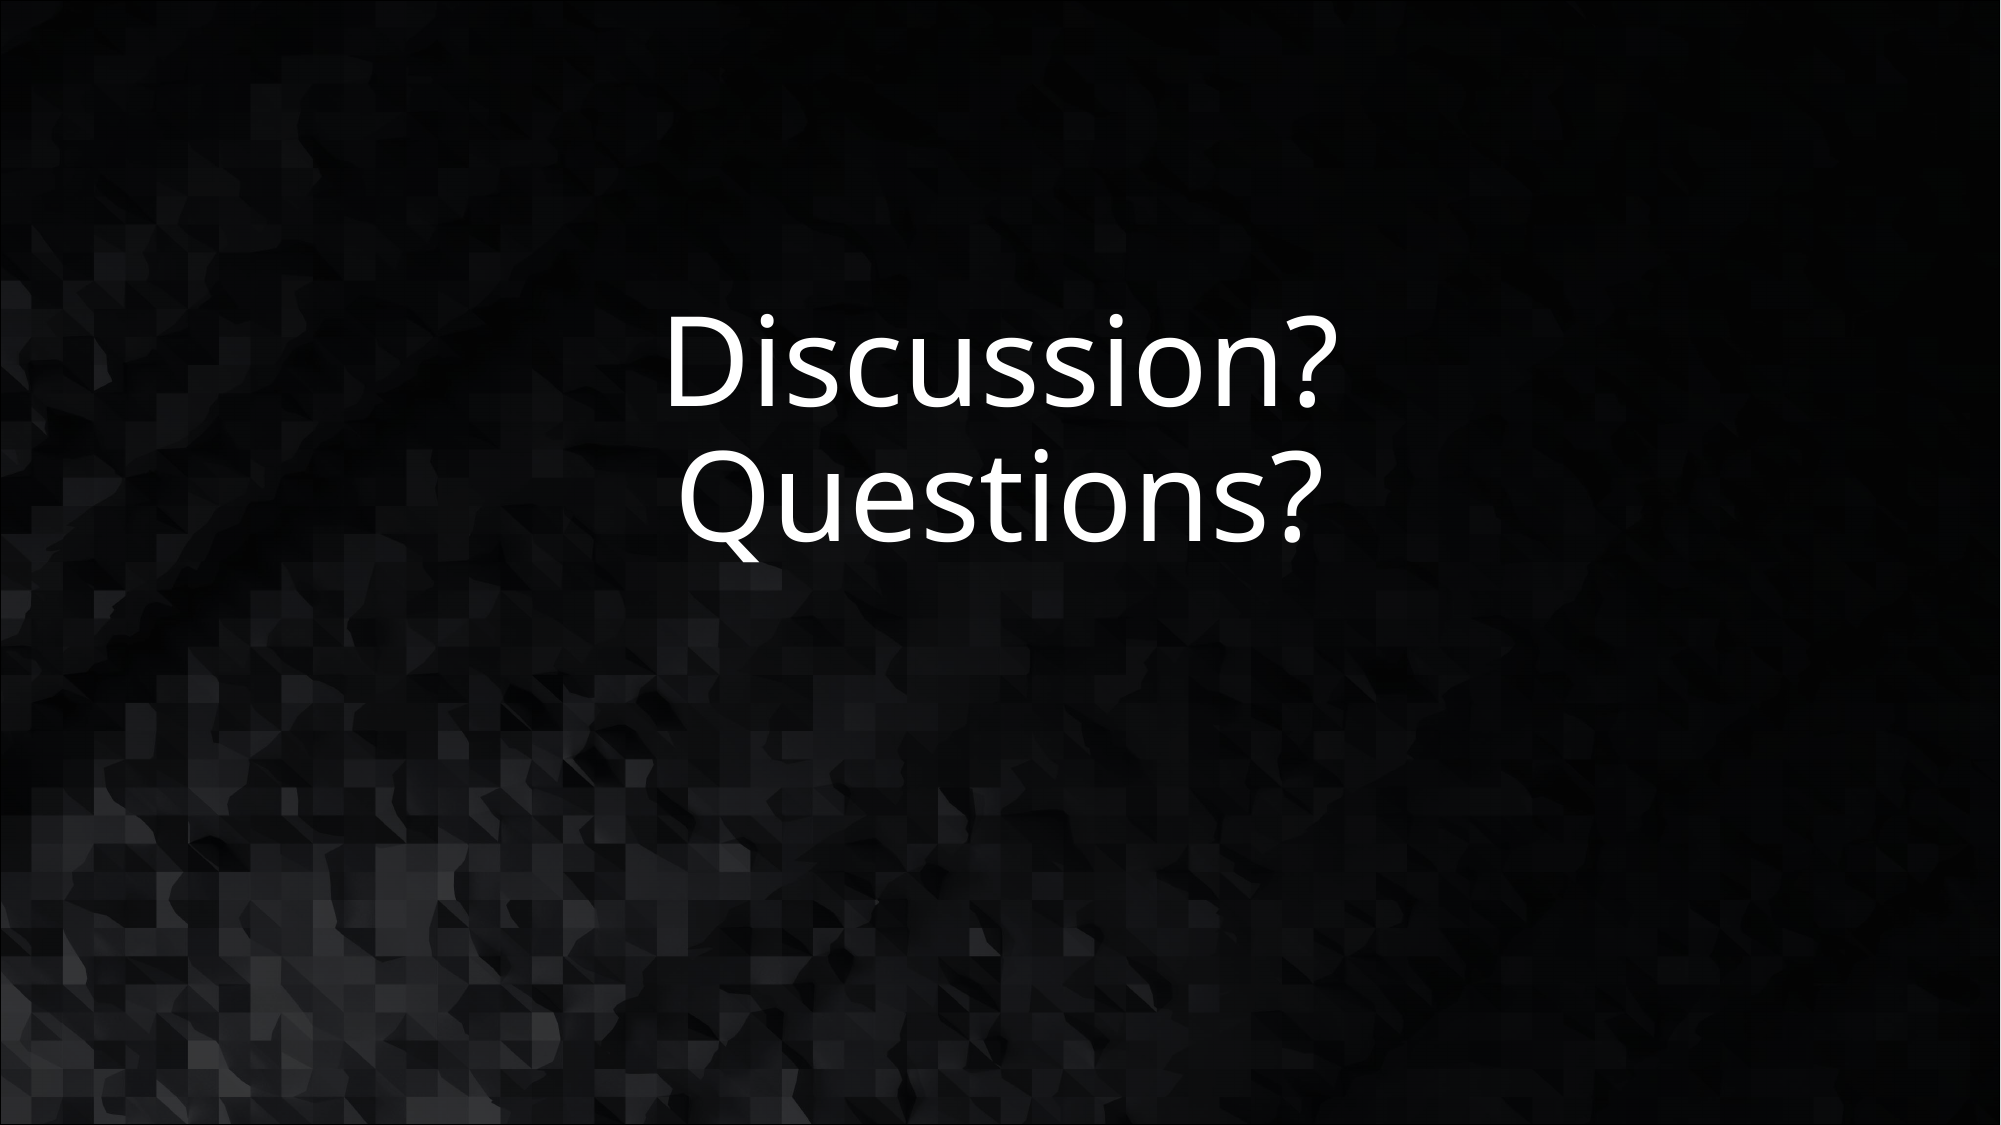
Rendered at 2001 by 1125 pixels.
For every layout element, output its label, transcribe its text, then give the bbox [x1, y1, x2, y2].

picture [1, 1, 1999, 1124]
title Discussion? Questions? [249, 184, 1750, 576]
